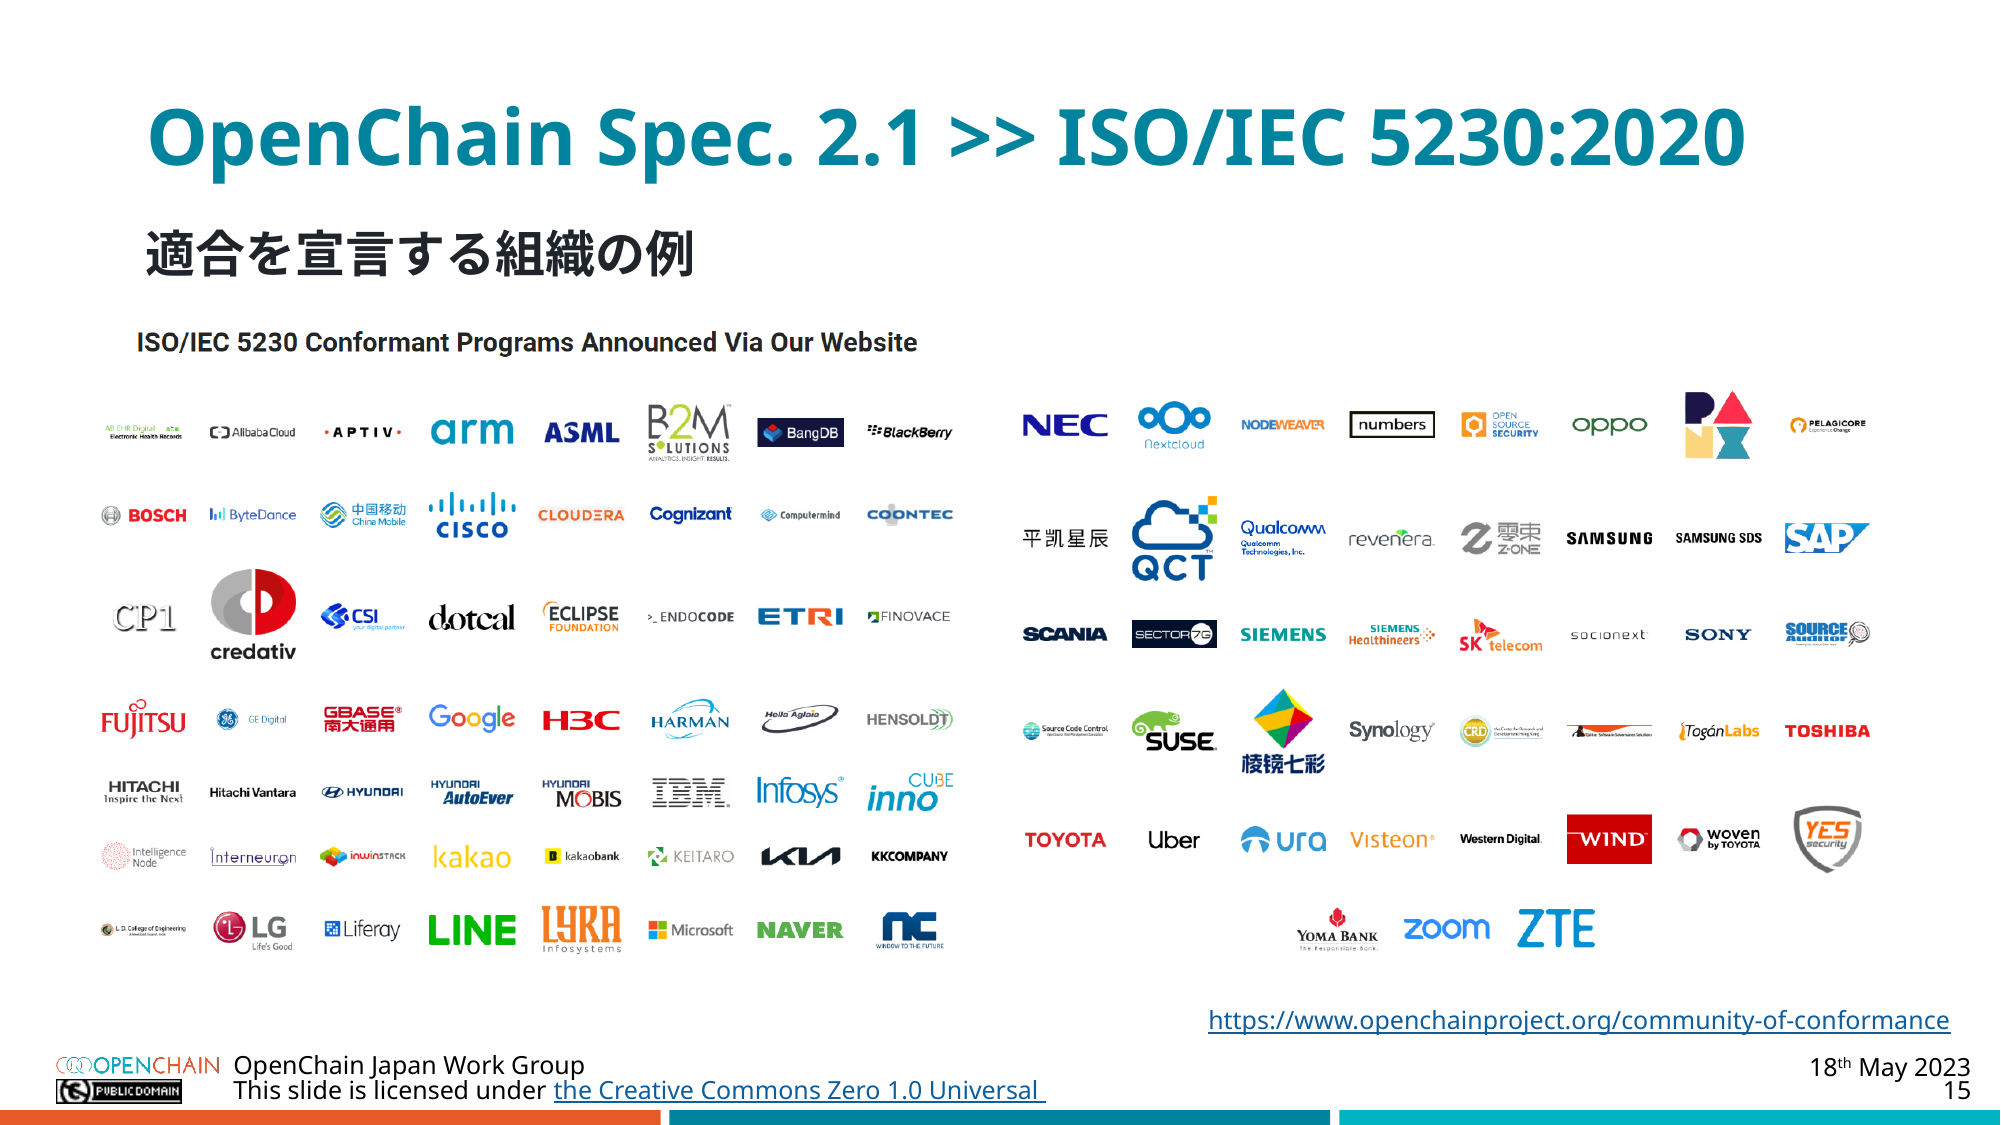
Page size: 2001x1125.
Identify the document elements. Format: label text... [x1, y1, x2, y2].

footer OpenChain Japan Work Group [218, 1053, 690, 1077]
title OpenChain Spec. 2.1 >> ISO/IEC 5230:2020 [146, 87, 1839, 193]
picture [991, 373, 1907, 977]
picture [75, 321, 973, 977]
list 適合を宣言する組織の例 [145, 222, 1839, 288]
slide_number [1536, 1052, 1987, 1080]
picture [56, 1079, 182, 1104]
text_box https://www.openchainproject.org/community-of-conformance [1186, 997, 1981, 1064]
slide_number 15 [1536, 1080, 1987, 1103]
picture [56, 1056, 218, 1074]
